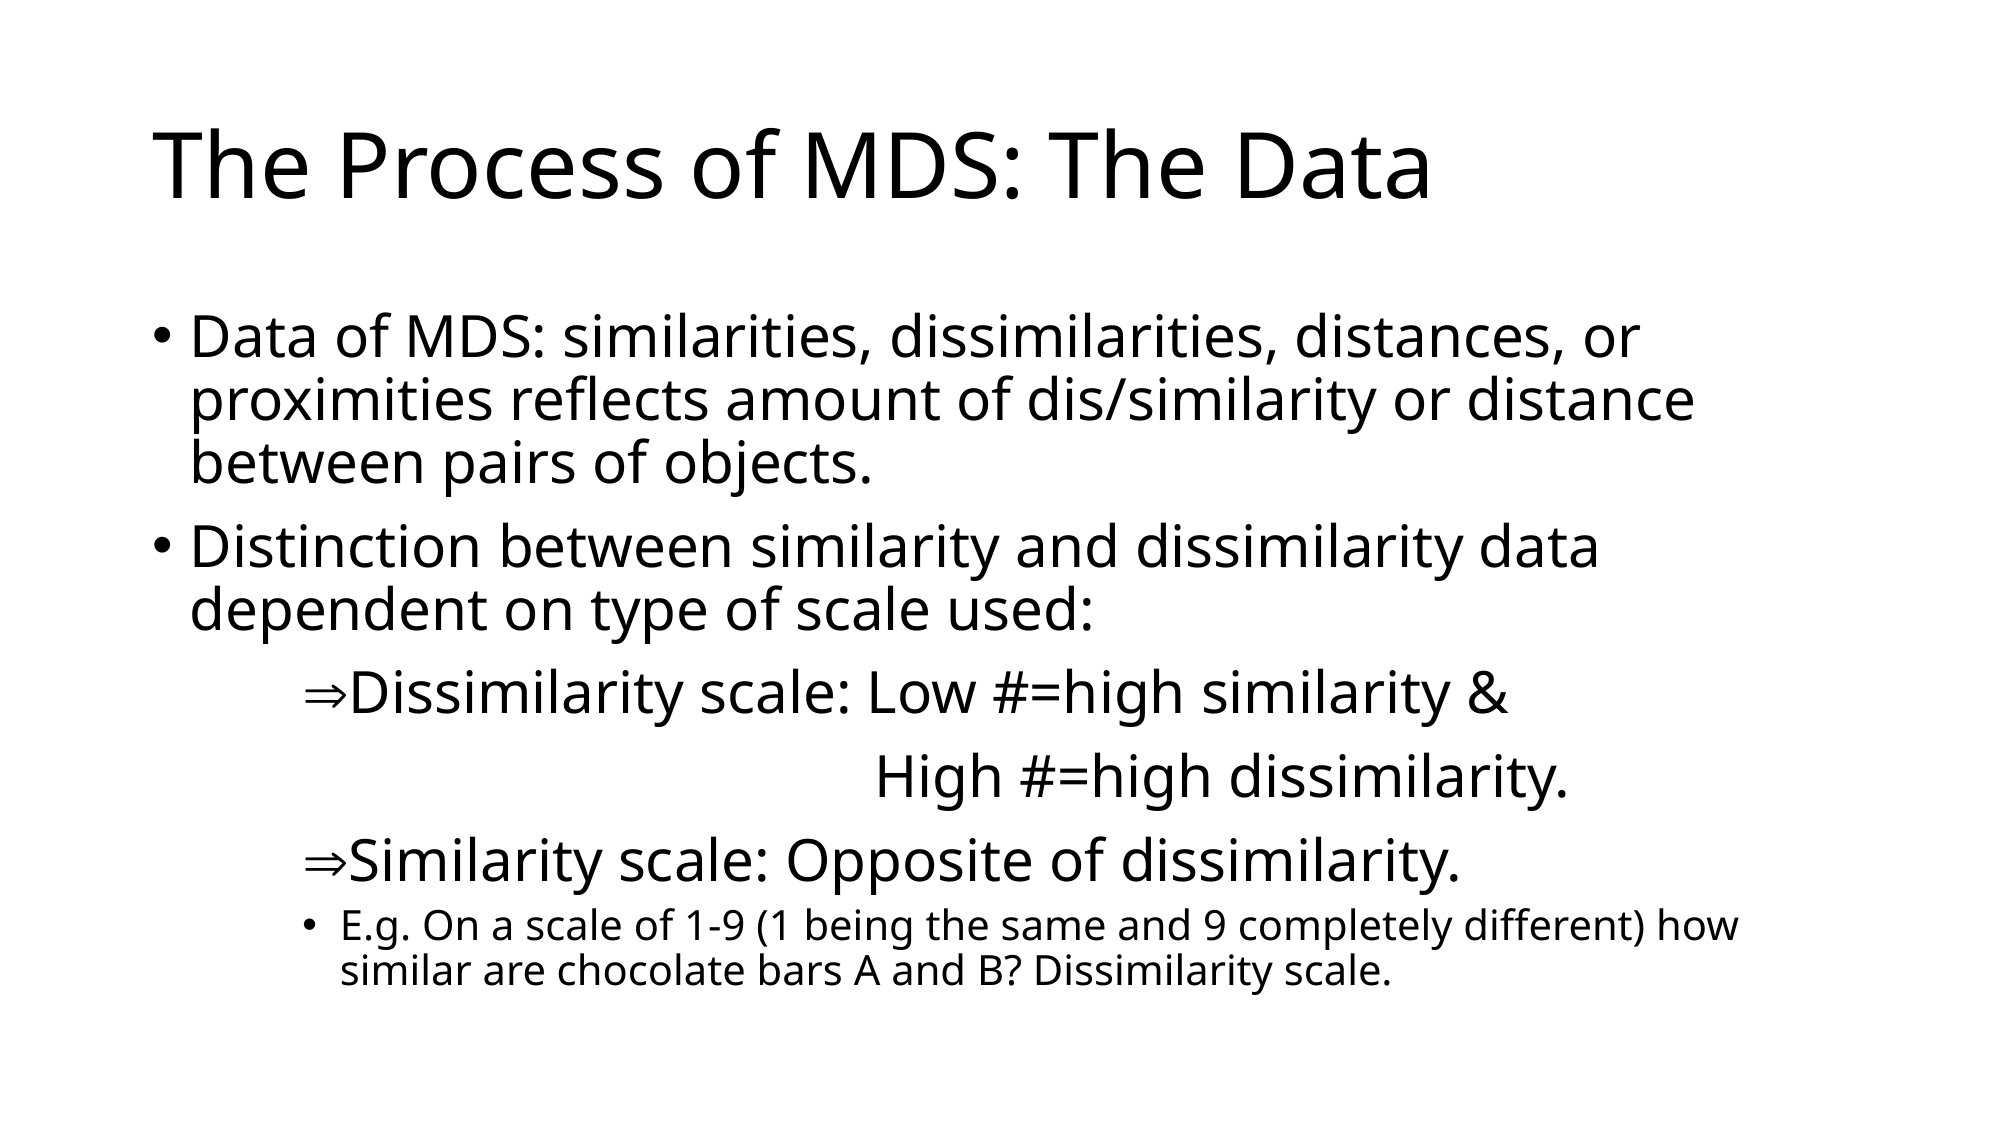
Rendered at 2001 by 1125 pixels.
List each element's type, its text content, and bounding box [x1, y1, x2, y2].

text_box [1674, 371, 1705, 432]
list Data of MDS: similarities, dissimilarities, distances, or proximities reflects amount of dis/similarity or distance between pairs of objects. Distinction between similarity and dissimilarity data dependent on type of scale used: Dissimilarity scale: Low #=high similarity & High #=high dissimilarity. Similarity scale: Opposite of dissimilarity. E.g. On a scale of 1-9 (1 being the same and 9 completely different) how similar are chocolate bars A and B? Dissimilarity scale. [137, 299, 1863, 1014]
title The Process of MDS: The Data [137, 59, 1863, 278]
